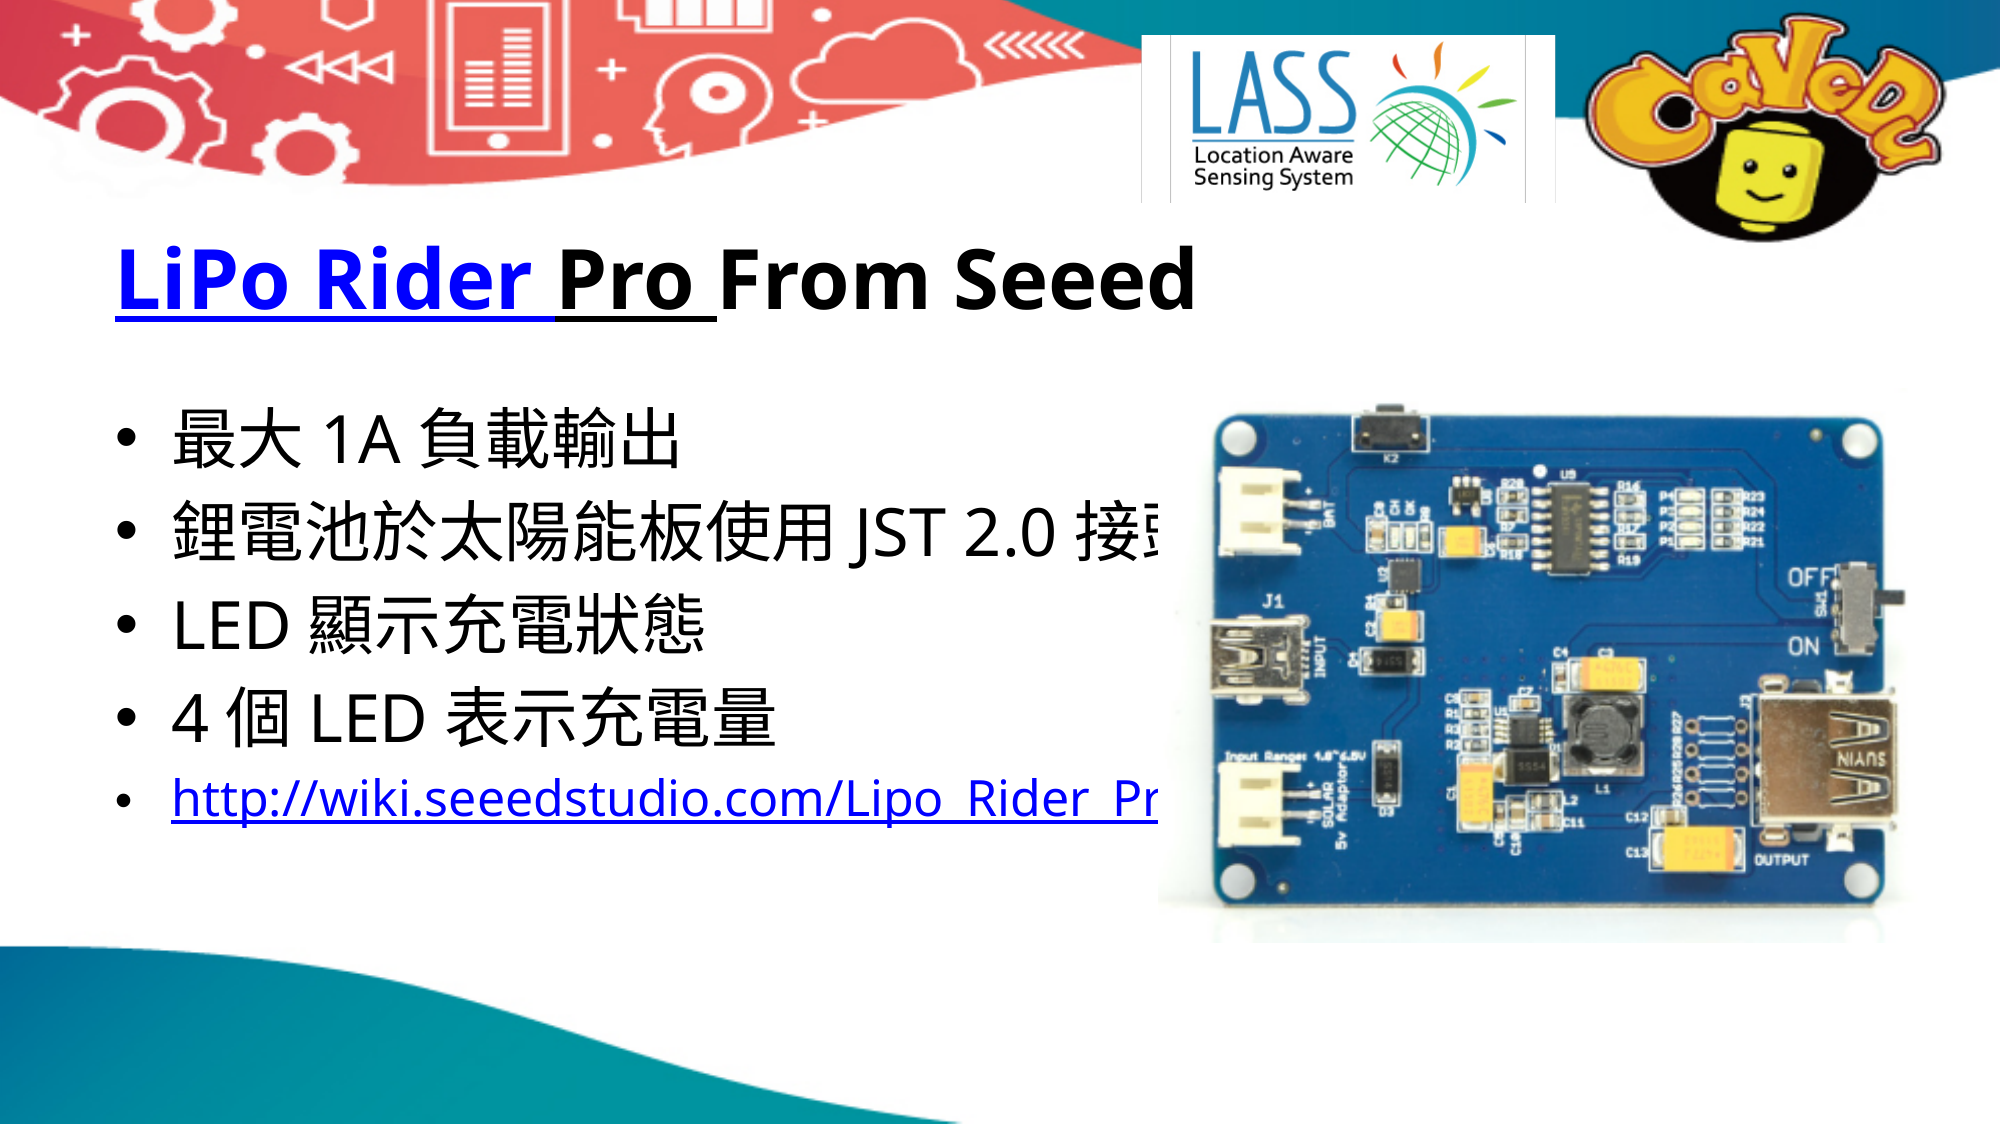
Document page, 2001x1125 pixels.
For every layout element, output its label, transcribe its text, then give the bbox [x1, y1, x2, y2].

picture [0, 0, 2000, 1124]
title LiPo Rider Pro From Seeed [99, 218, 1900, 347]
list 最大1A負載輸出 鋰電池於太陽能板使用JST 2.0接頭 LED顯示充電狀態 4個LED表示充電量 http://wiki.seeedstudio.com/Lipo_Rider_Pro/ [99, 388, 1156, 943]
